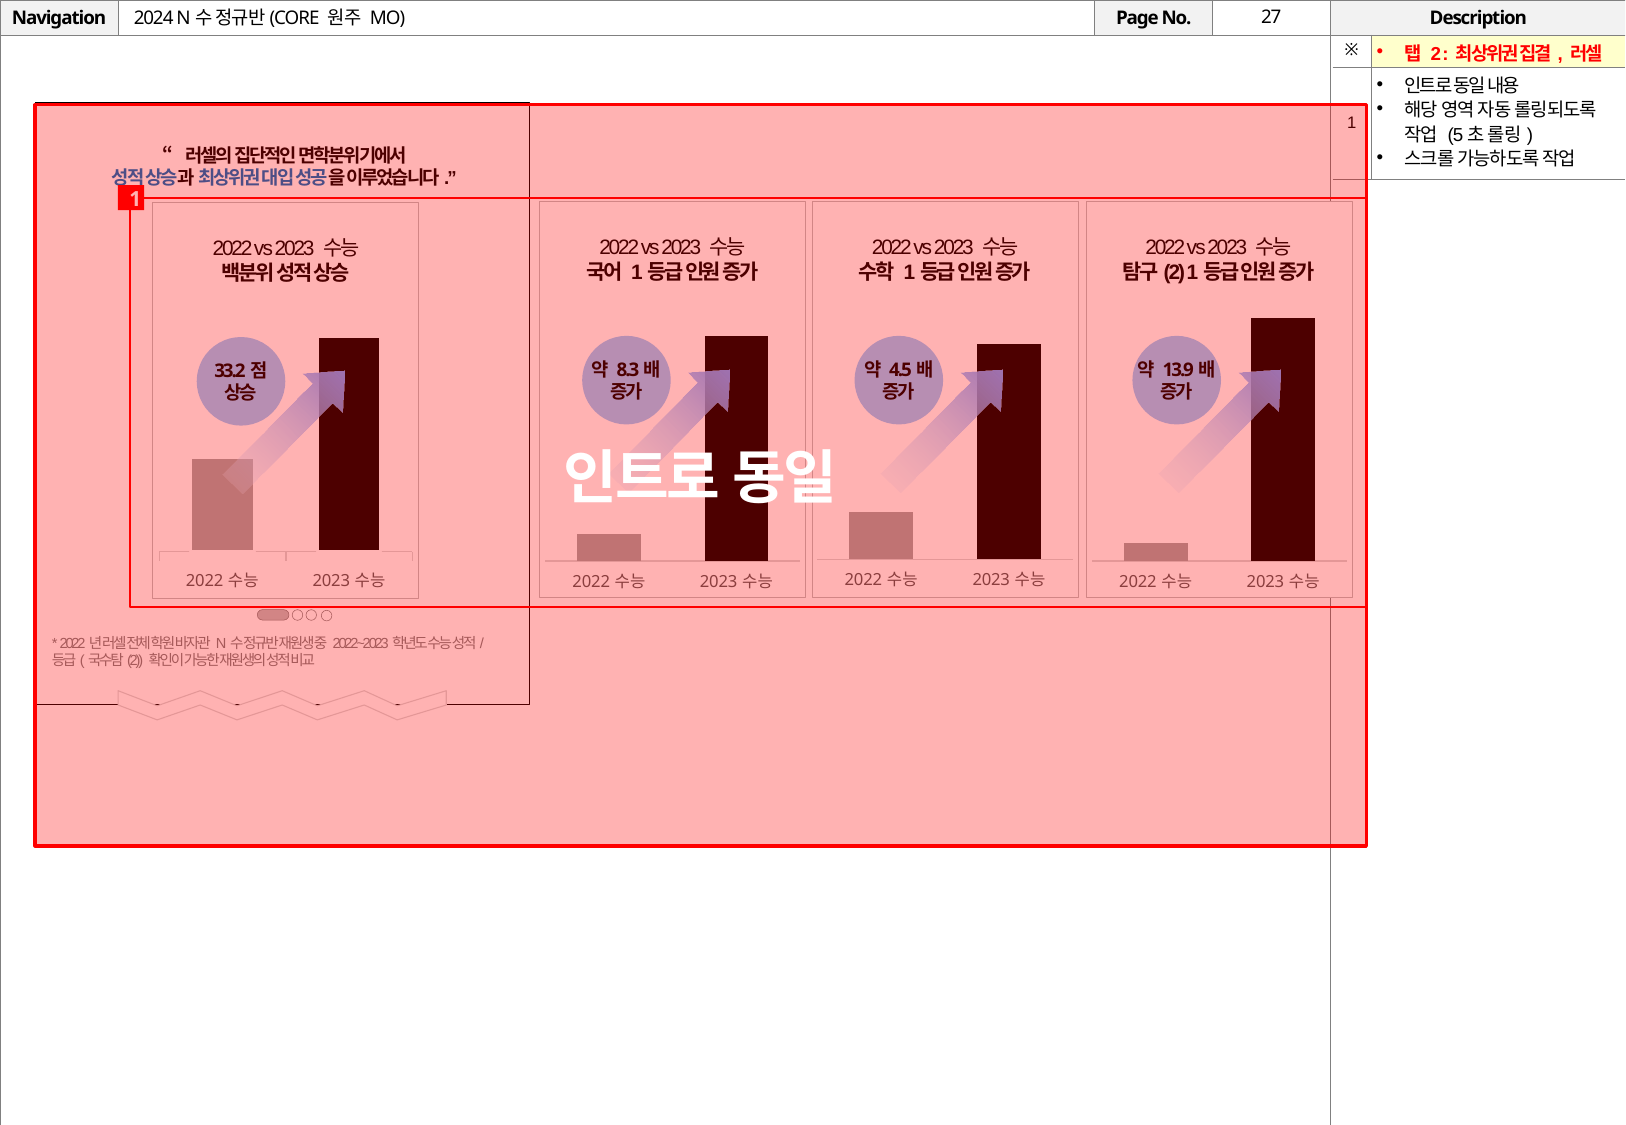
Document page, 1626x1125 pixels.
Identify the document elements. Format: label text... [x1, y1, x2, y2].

table_header ※ [1333, 36, 1371, 67]
chart [153, 290, 418, 598]
text_box 인트로 동일 [35, 104, 1367, 847]
table_cell 인트로 동일 내용 해당 영역 자동 롤링되도록 작업 (5초 롤링) 스크롤 가능하도록 작업 [1372, 68, 1625, 179]
title 2024 N수 정규반(CORE 원주 MO) [118, 0, 1097, 35]
chart [811, 289, 1079, 597]
table_header 탭 2 : 최상위권 집결, 러셀 [1372, 36, 1625, 67]
chart [1086, 291, 1353, 599]
chart [539, 291, 806, 599]
table_cell 1 [1333, 68, 1371, 179]
